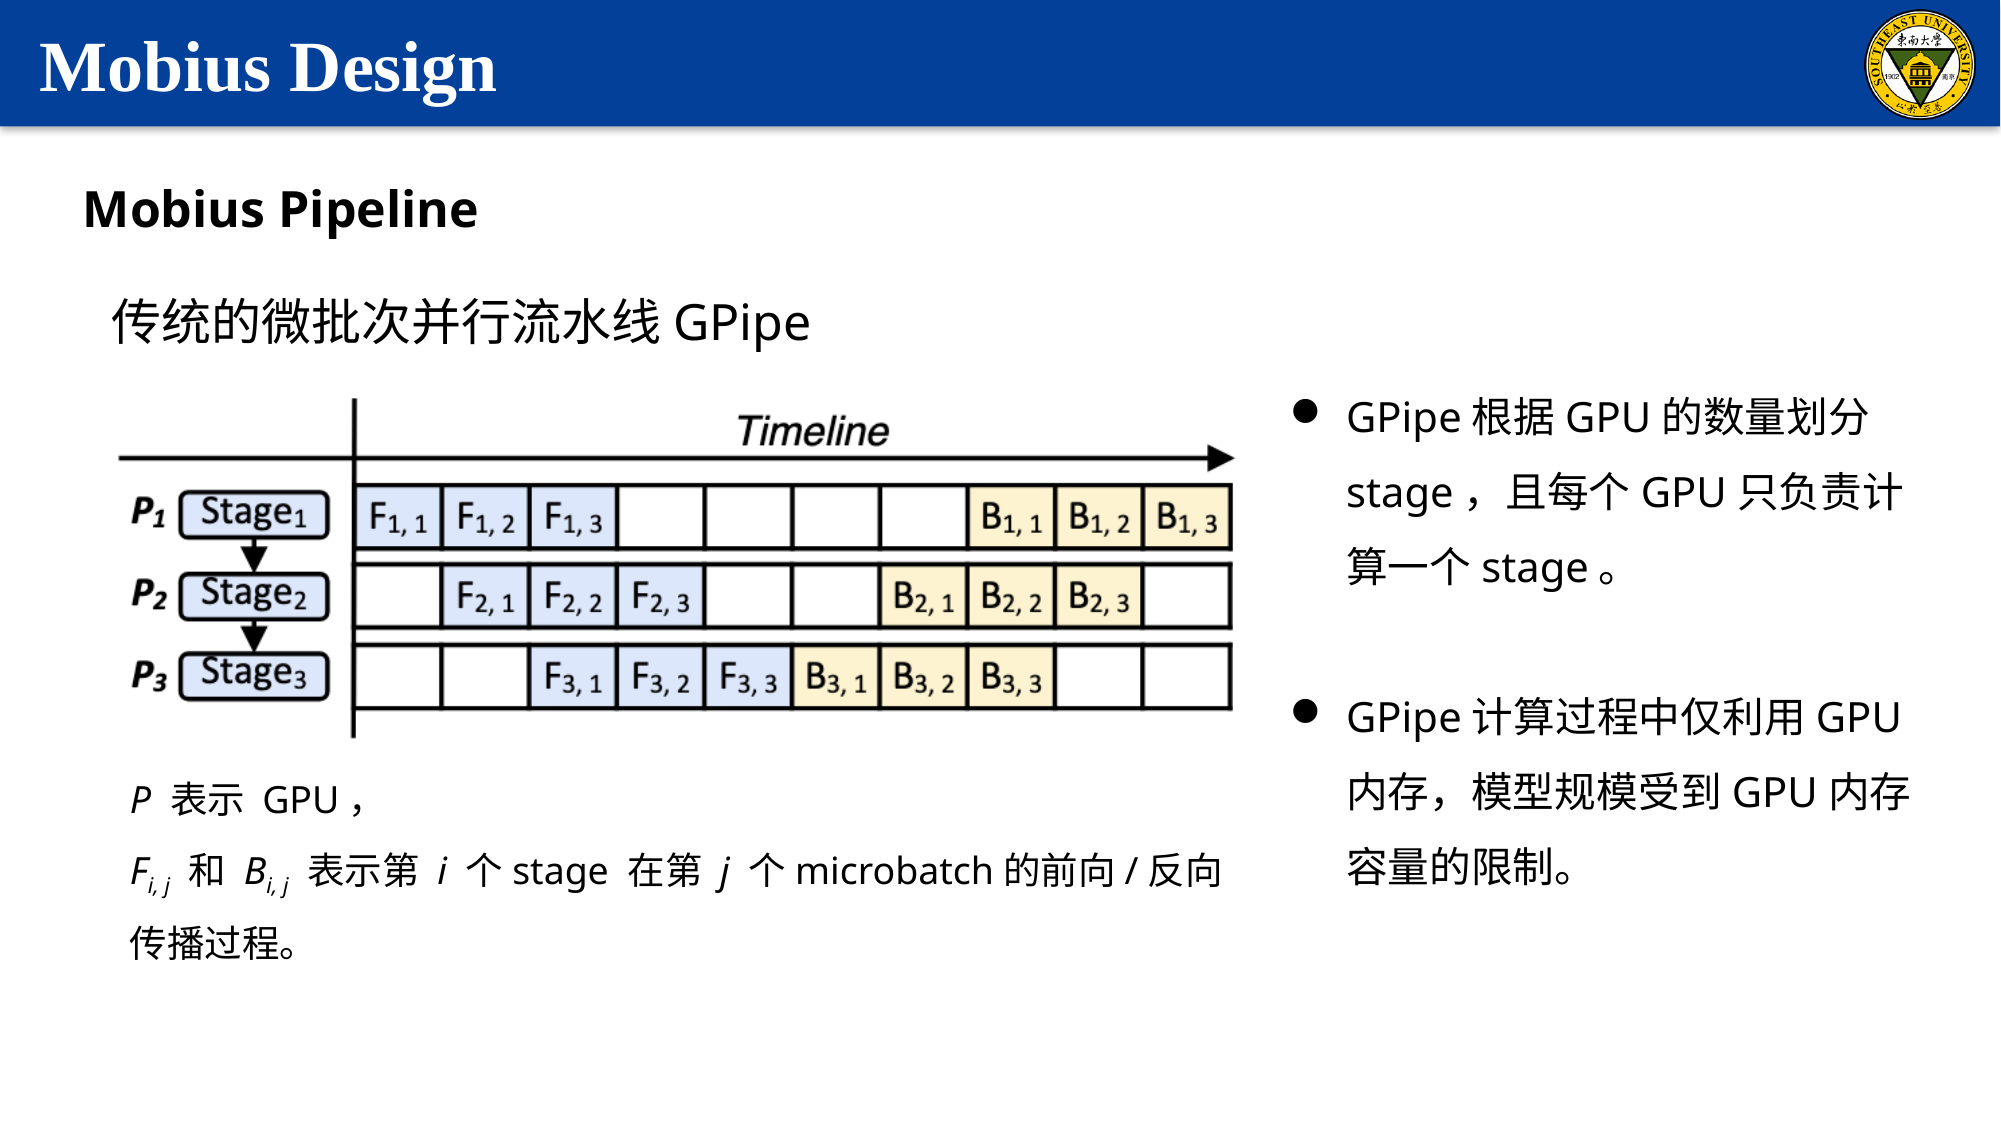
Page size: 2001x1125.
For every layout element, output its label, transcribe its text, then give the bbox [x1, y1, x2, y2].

text_box 传统的微批次并行流水线GPipe [96, 253, 1131, 358]
text_box Mobius Pipeline [67, 139, 571, 245]
text_box GPipe根据GPU的数量划分stage，且每个GPU只负责计算一个stage。 GPipe计算过程中仅利用GPU内存，模型规模受到GPU内存容量的限制。 [1275, 358, 1944, 949]
text_box P 表示 GPU， Fi, j 和 Bi, j 表示第 i 个stage 在第 j 个microbatch的前向/反向传播过程。 [115, 756, 1239, 909]
picture [1864, 9, 1976, 120]
title Mobius Design [24, 22, 846, 115]
picture [78, 377, 1276, 756]
